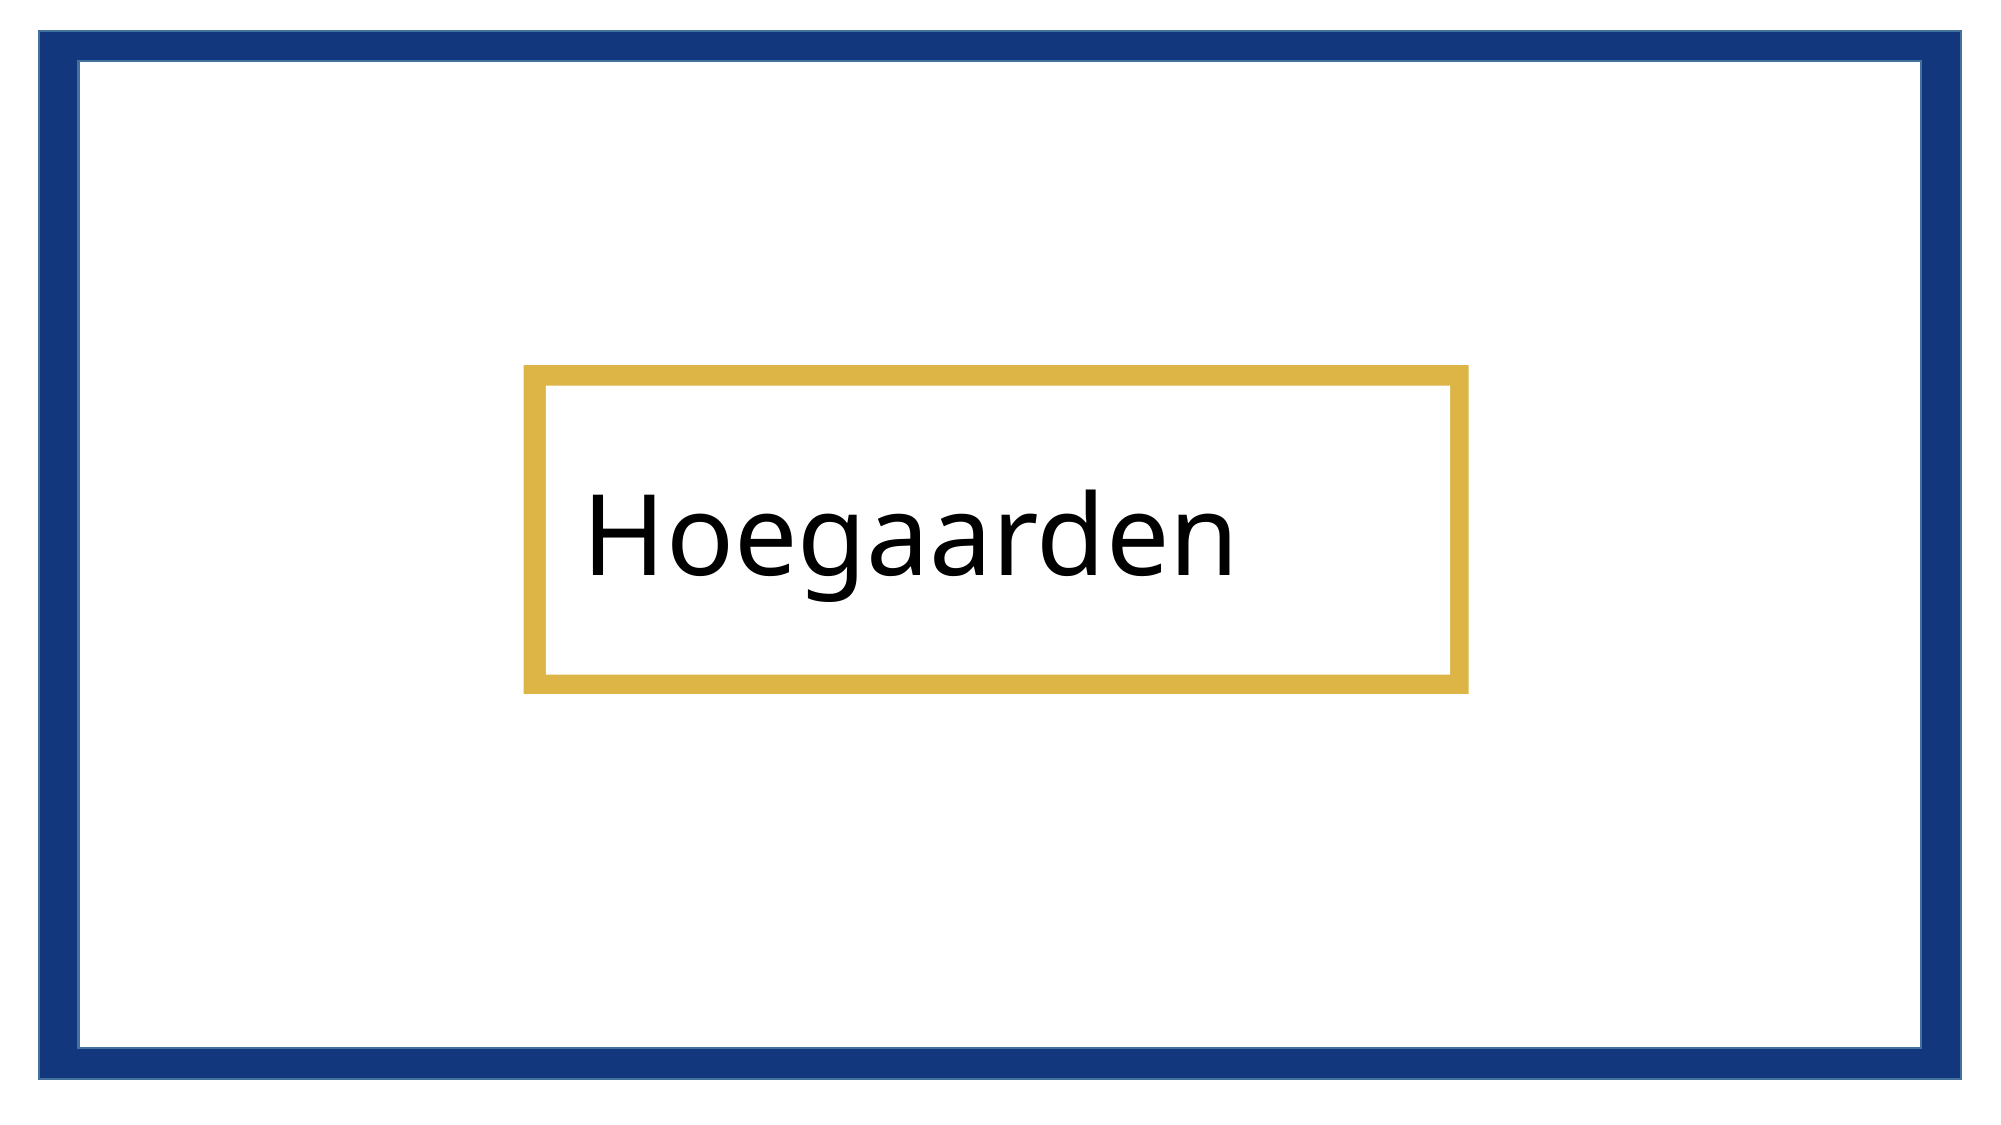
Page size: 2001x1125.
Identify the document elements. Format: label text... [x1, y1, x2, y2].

text_box Hoegaarden [568, 455, 1443, 606]
text_box [523, 364, 1470, 695]
text_box [38, 30, 1962, 1080]
text_box [77, 60, 1922, 1049]
text_box [545, 385, 1451, 676]
